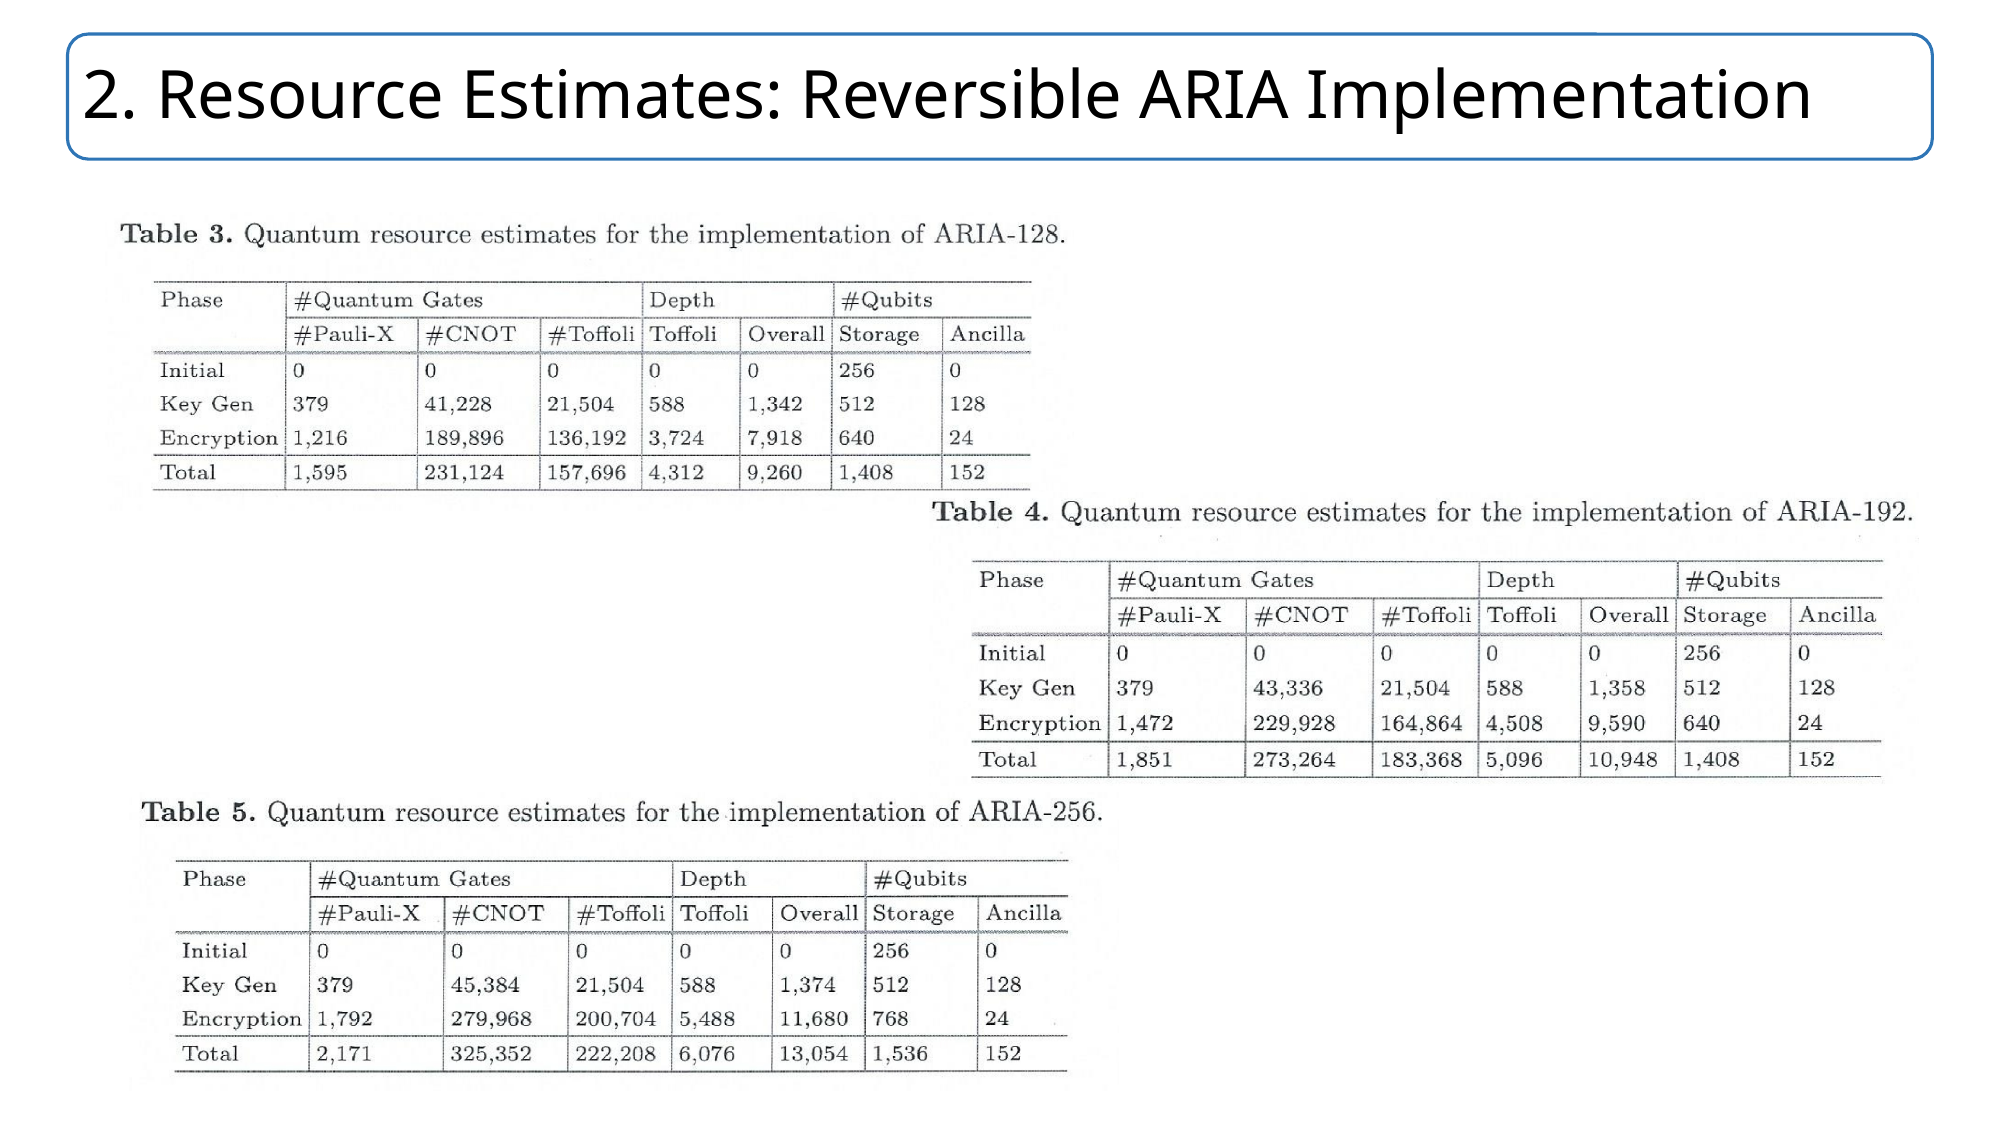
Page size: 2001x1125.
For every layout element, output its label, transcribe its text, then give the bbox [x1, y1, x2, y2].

picture [105, 212, 1919, 786]
title 2. Resource Estimates: Reversible ARIA Implementation [67, 34, 1933, 160]
picture [129, 792, 1119, 1091]
